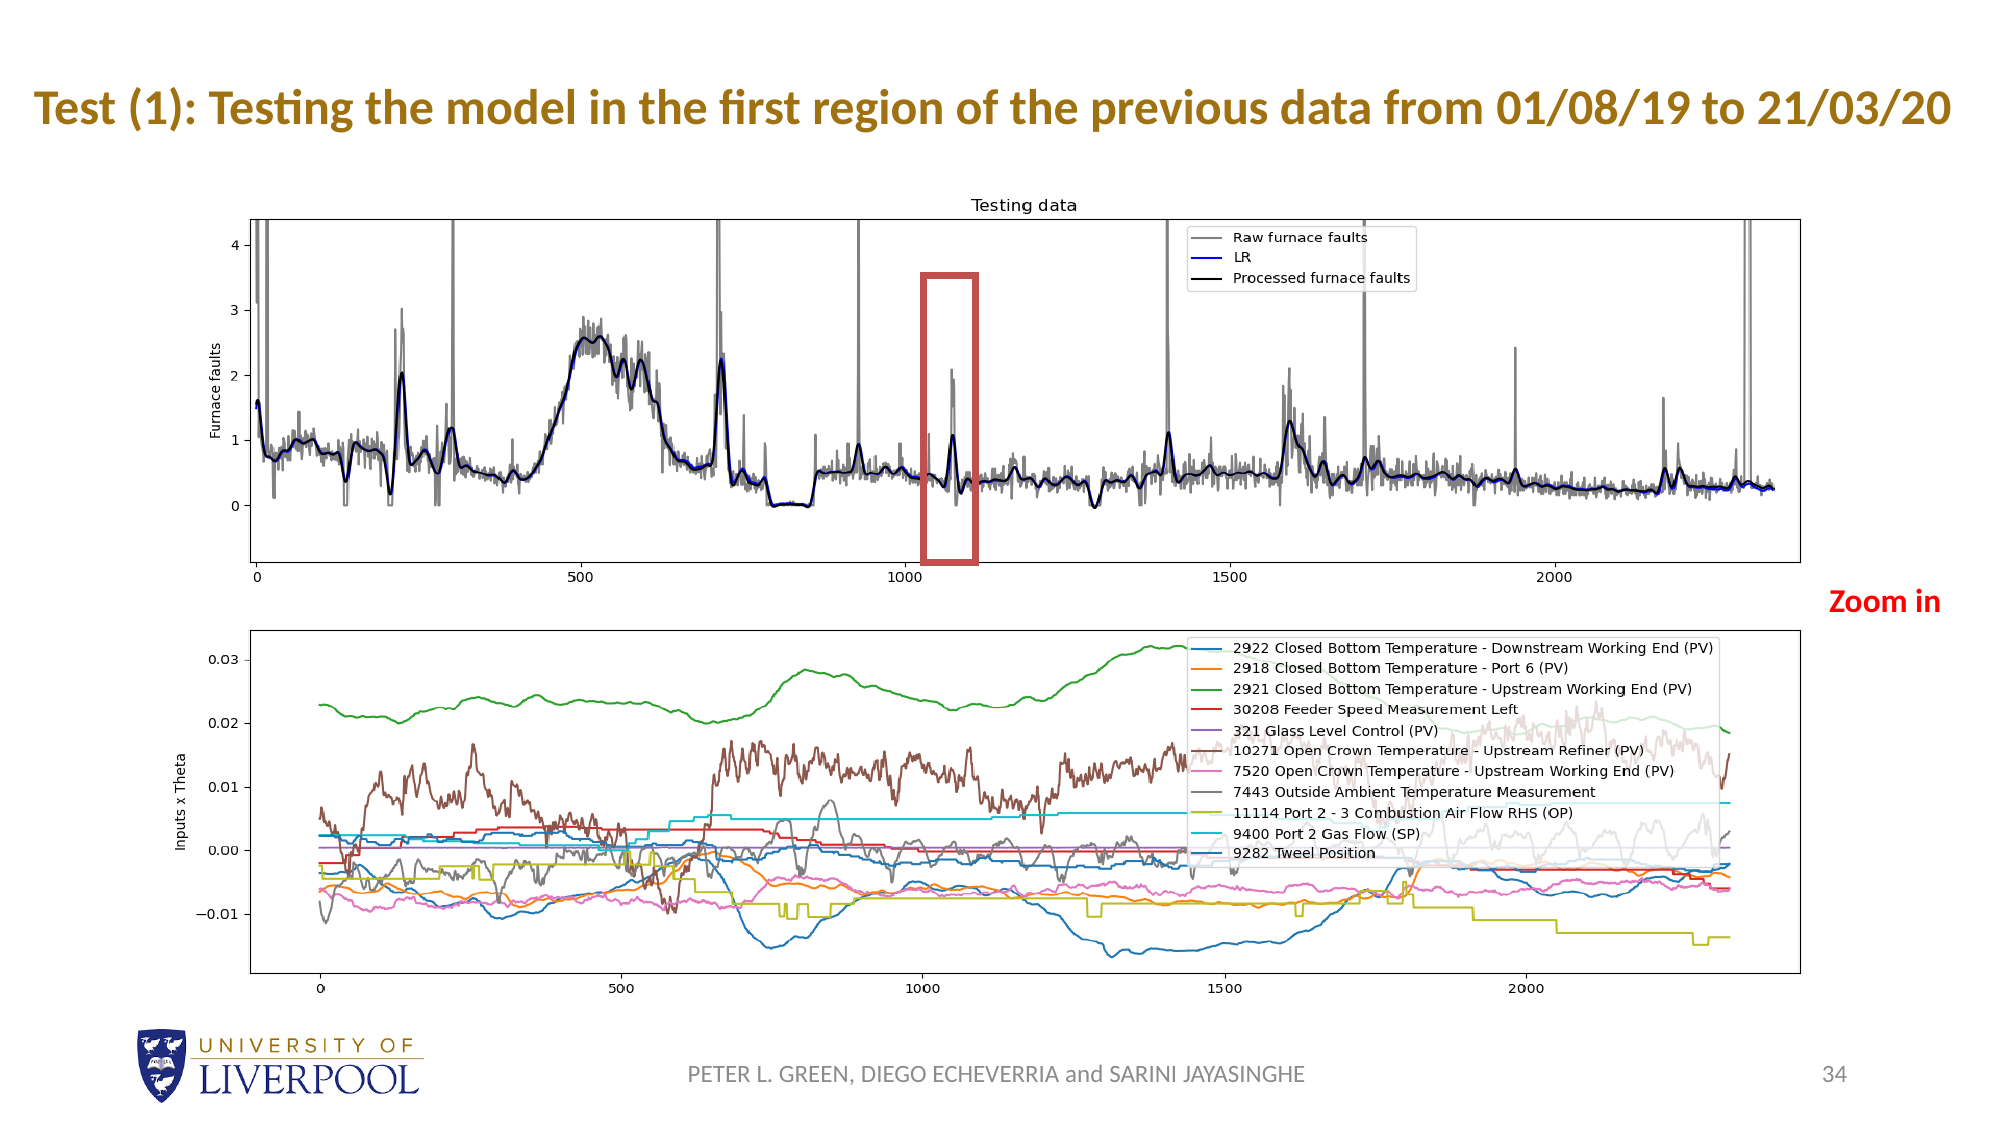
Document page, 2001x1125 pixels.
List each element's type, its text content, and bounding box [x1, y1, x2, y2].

text_box Test (1): Testing the model in the first region of the previous data from 01/08/19 to 21/03/20 [18, 62, 1990, 143]
text_box Zoom in [1815, 571, 2000, 626]
picture [168, 186, 1815, 1017]
footer PETER L. GREEN, DIEGO ECHEVERRIA and SARINI JAYASINGHE [662, 1042, 1338, 1103]
slide_number 34 [1412, 1042, 1863, 1103]
picture [137, 1029, 424, 1103]
